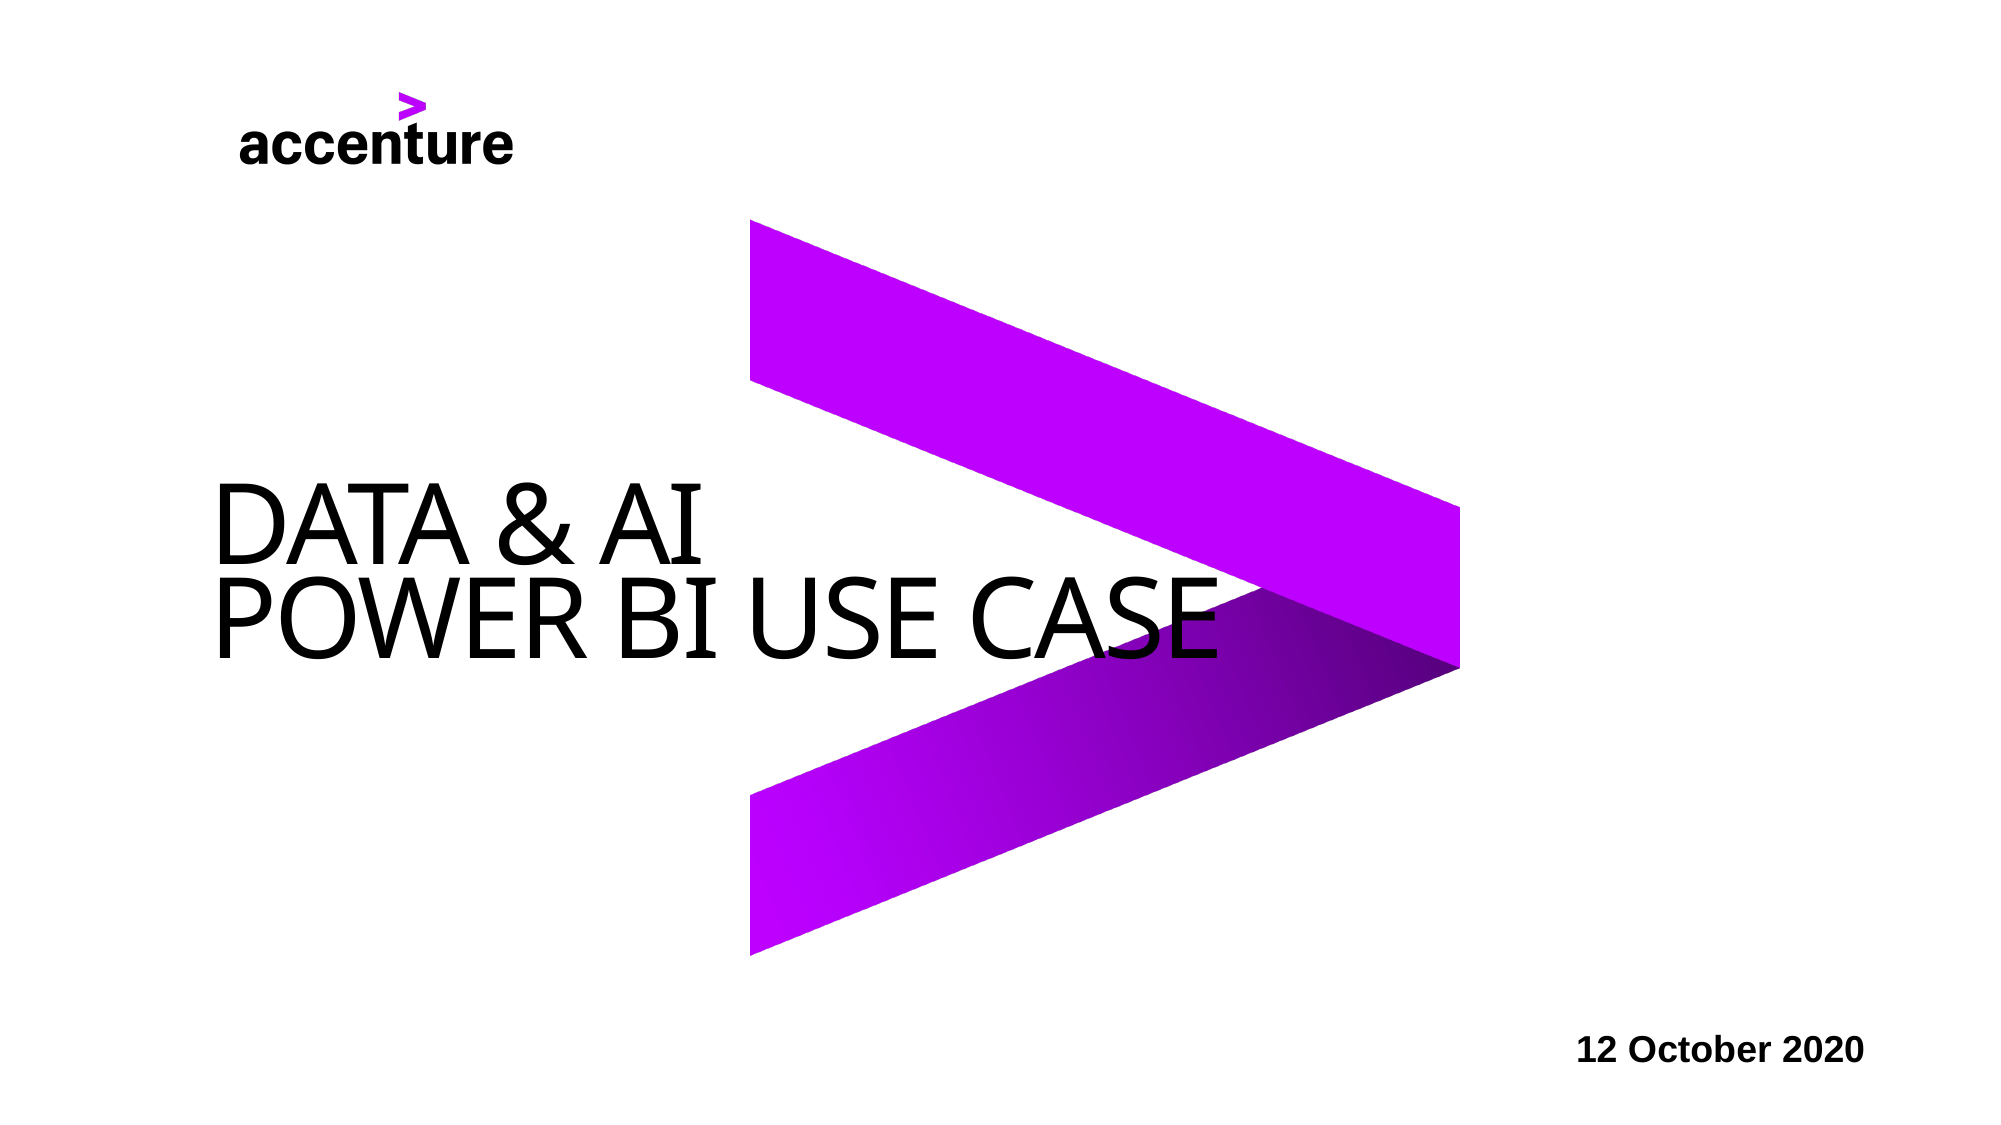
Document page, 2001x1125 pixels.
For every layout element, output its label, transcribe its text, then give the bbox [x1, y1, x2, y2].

title Data & ai Power BI use case [209, 318, 1516, 806]
picture [239, 91, 513, 165]
picture [750, 215, 1460, 318]
list 12 October 2020 [1576, 1029, 1933, 1071]
picture [750, 806, 1460, 960]
